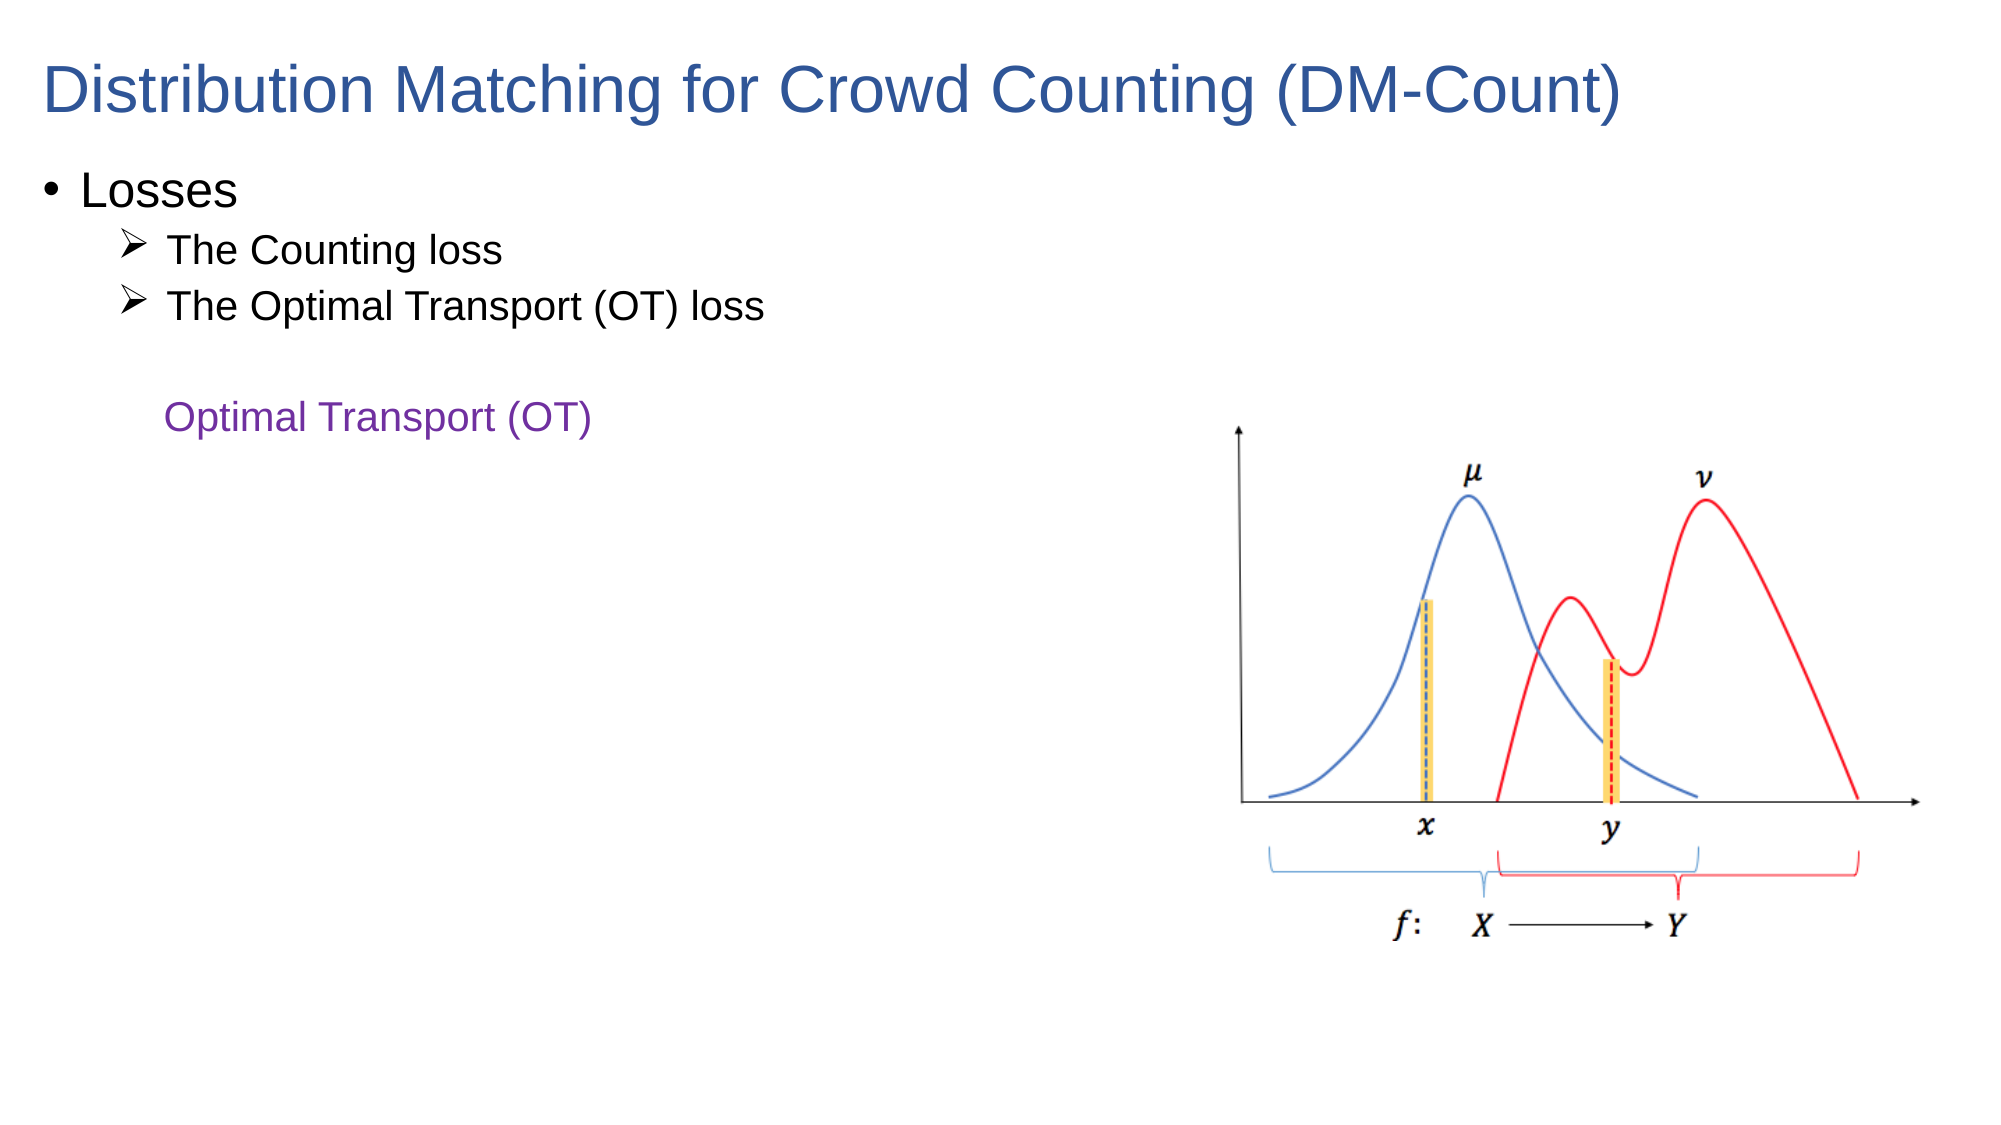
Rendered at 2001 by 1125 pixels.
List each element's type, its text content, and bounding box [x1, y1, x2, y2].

picture [1234, 425, 1921, 941]
list Losses The Counting loss The Optimal Transport (OT) loss Optimal Transport (OT) [27, 157, 1463, 1125]
title Distribution Matching for Crowd Counting (DM-Count) [27, 22, 1968, 159]
